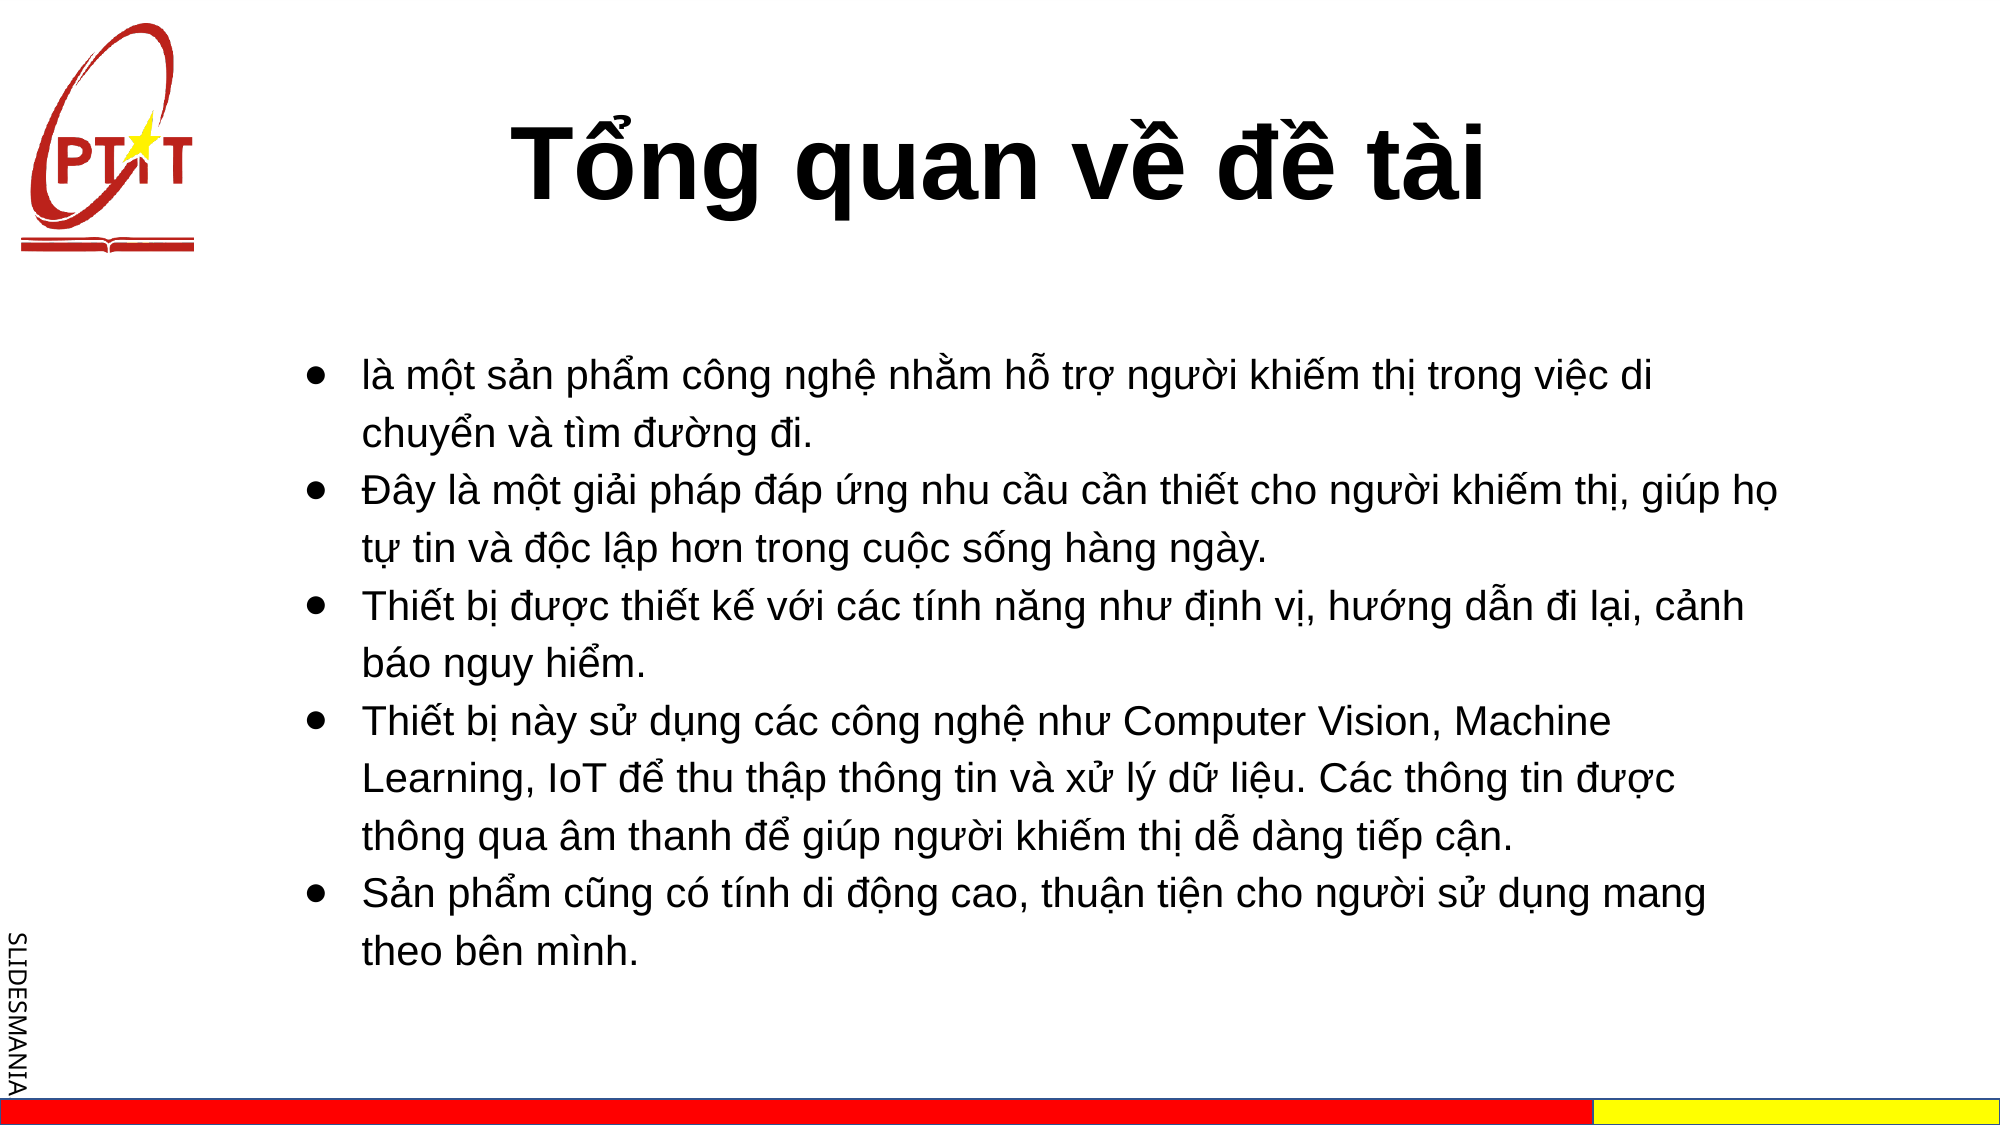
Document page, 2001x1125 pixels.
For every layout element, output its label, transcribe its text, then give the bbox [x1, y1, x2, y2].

text_box là một sản phẩm công nghệ nhằm hỗ trợ người khiếm thị trong việc di chuyển và tìm đường đi. Đây là một giải pháp đáp ứng nhu cầu cần thiết cho người khiếm thị, giúp họ tự tin và độc lập hơn trong cuộc sống hàng ngày. Thiết bị được thiết kế với các tính năng như định vị, hướng dẫn đi lại, cảnh báo nguy hiểm. Thiết bị này sử dụng các công nghệ như Computer Vision, Machine Learning, IoT để thu thập thông tin và xử lý dữ liệu. Các thông tin được thông qua âm thanh để giúp người khiếm thị dễ dàng tiếp cận. Sản phẩm cũng có tính di động cao, thuận tiện cho người sử dụng mang theo bên mình. [191, 320, 1809, 1005]
text_box Tổng quan về đề tài [198, 75, 1803, 201]
text_box [1592, 1098, 2000, 1125]
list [21, 23, 194, 253]
text_box [0, 1098, 1592, 1125]
